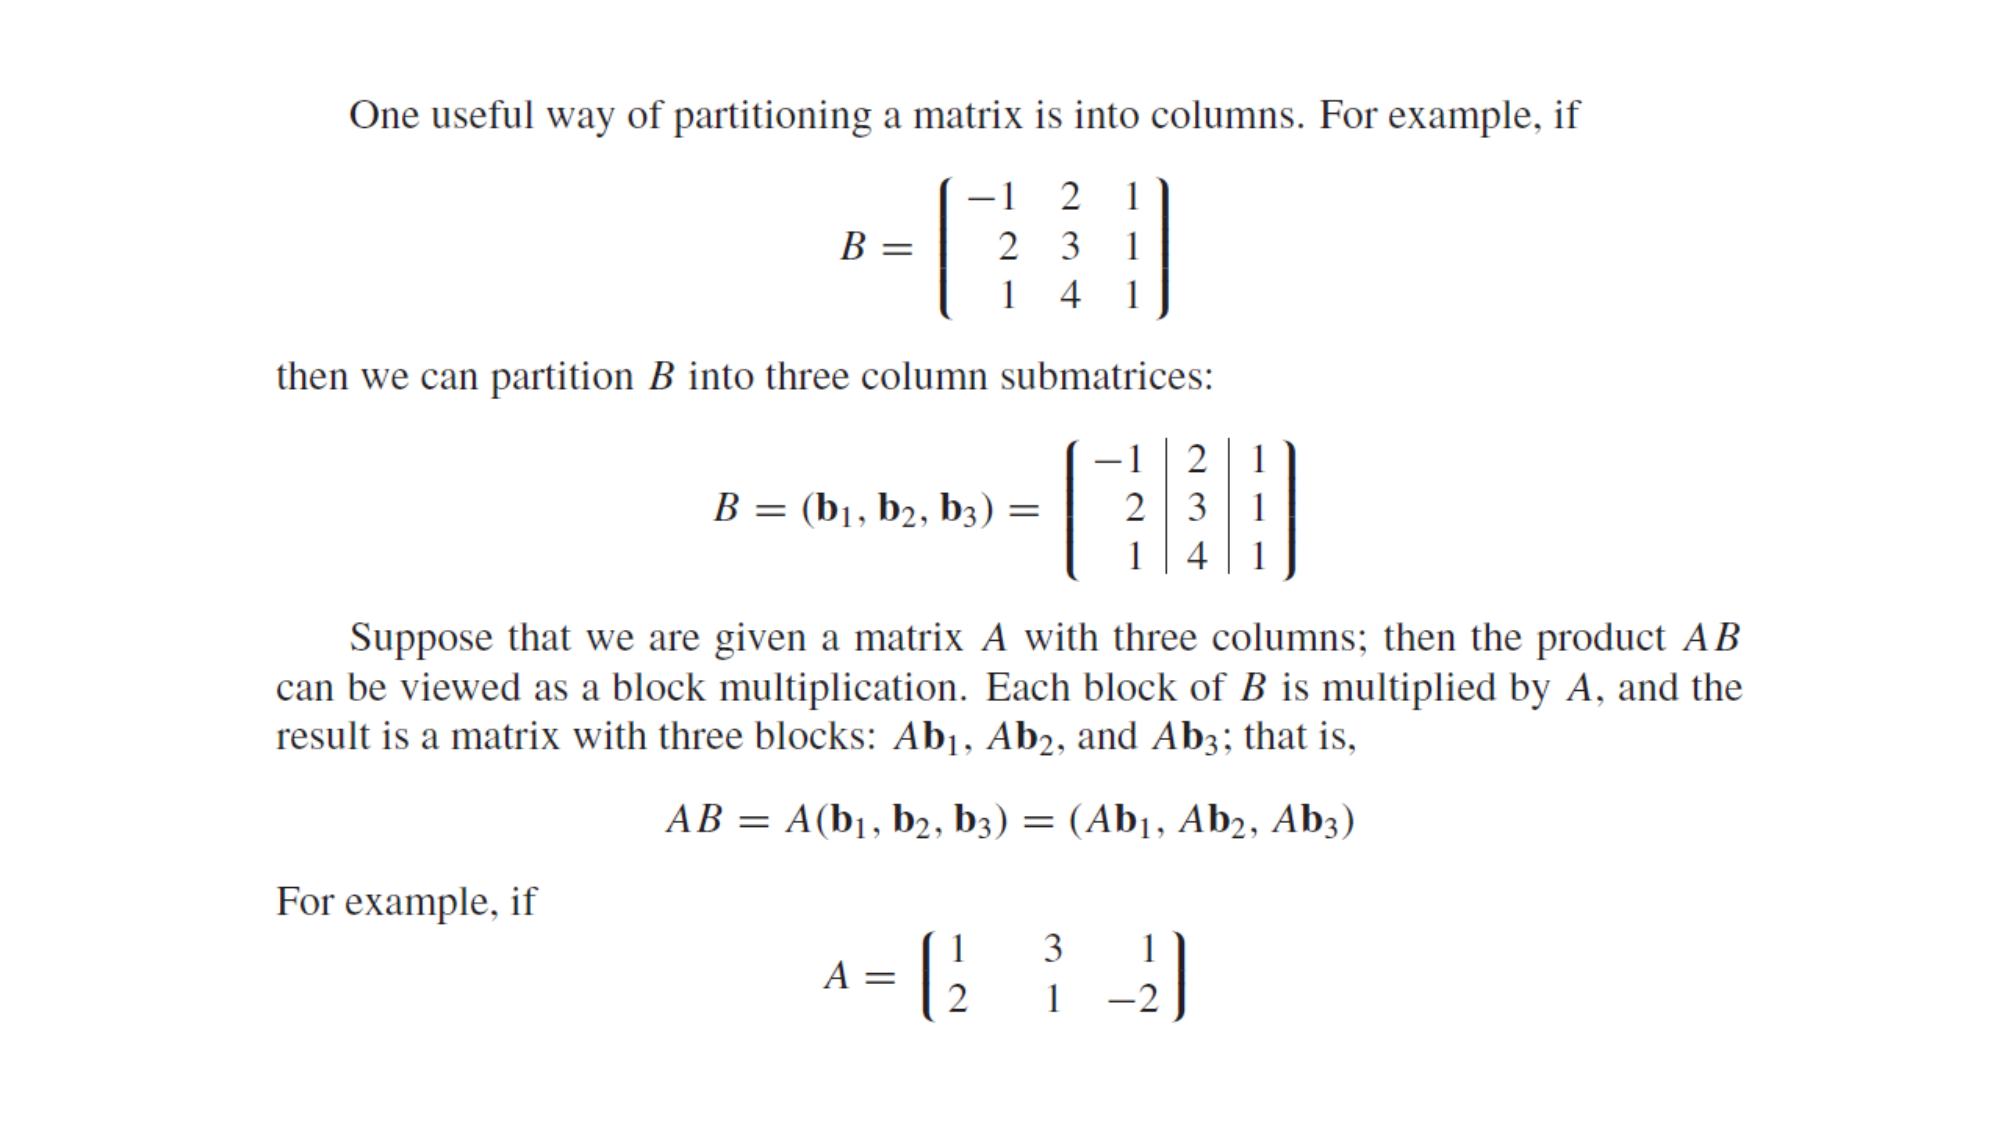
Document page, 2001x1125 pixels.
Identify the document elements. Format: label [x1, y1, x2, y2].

picture [207, 80, 1793, 1045]
